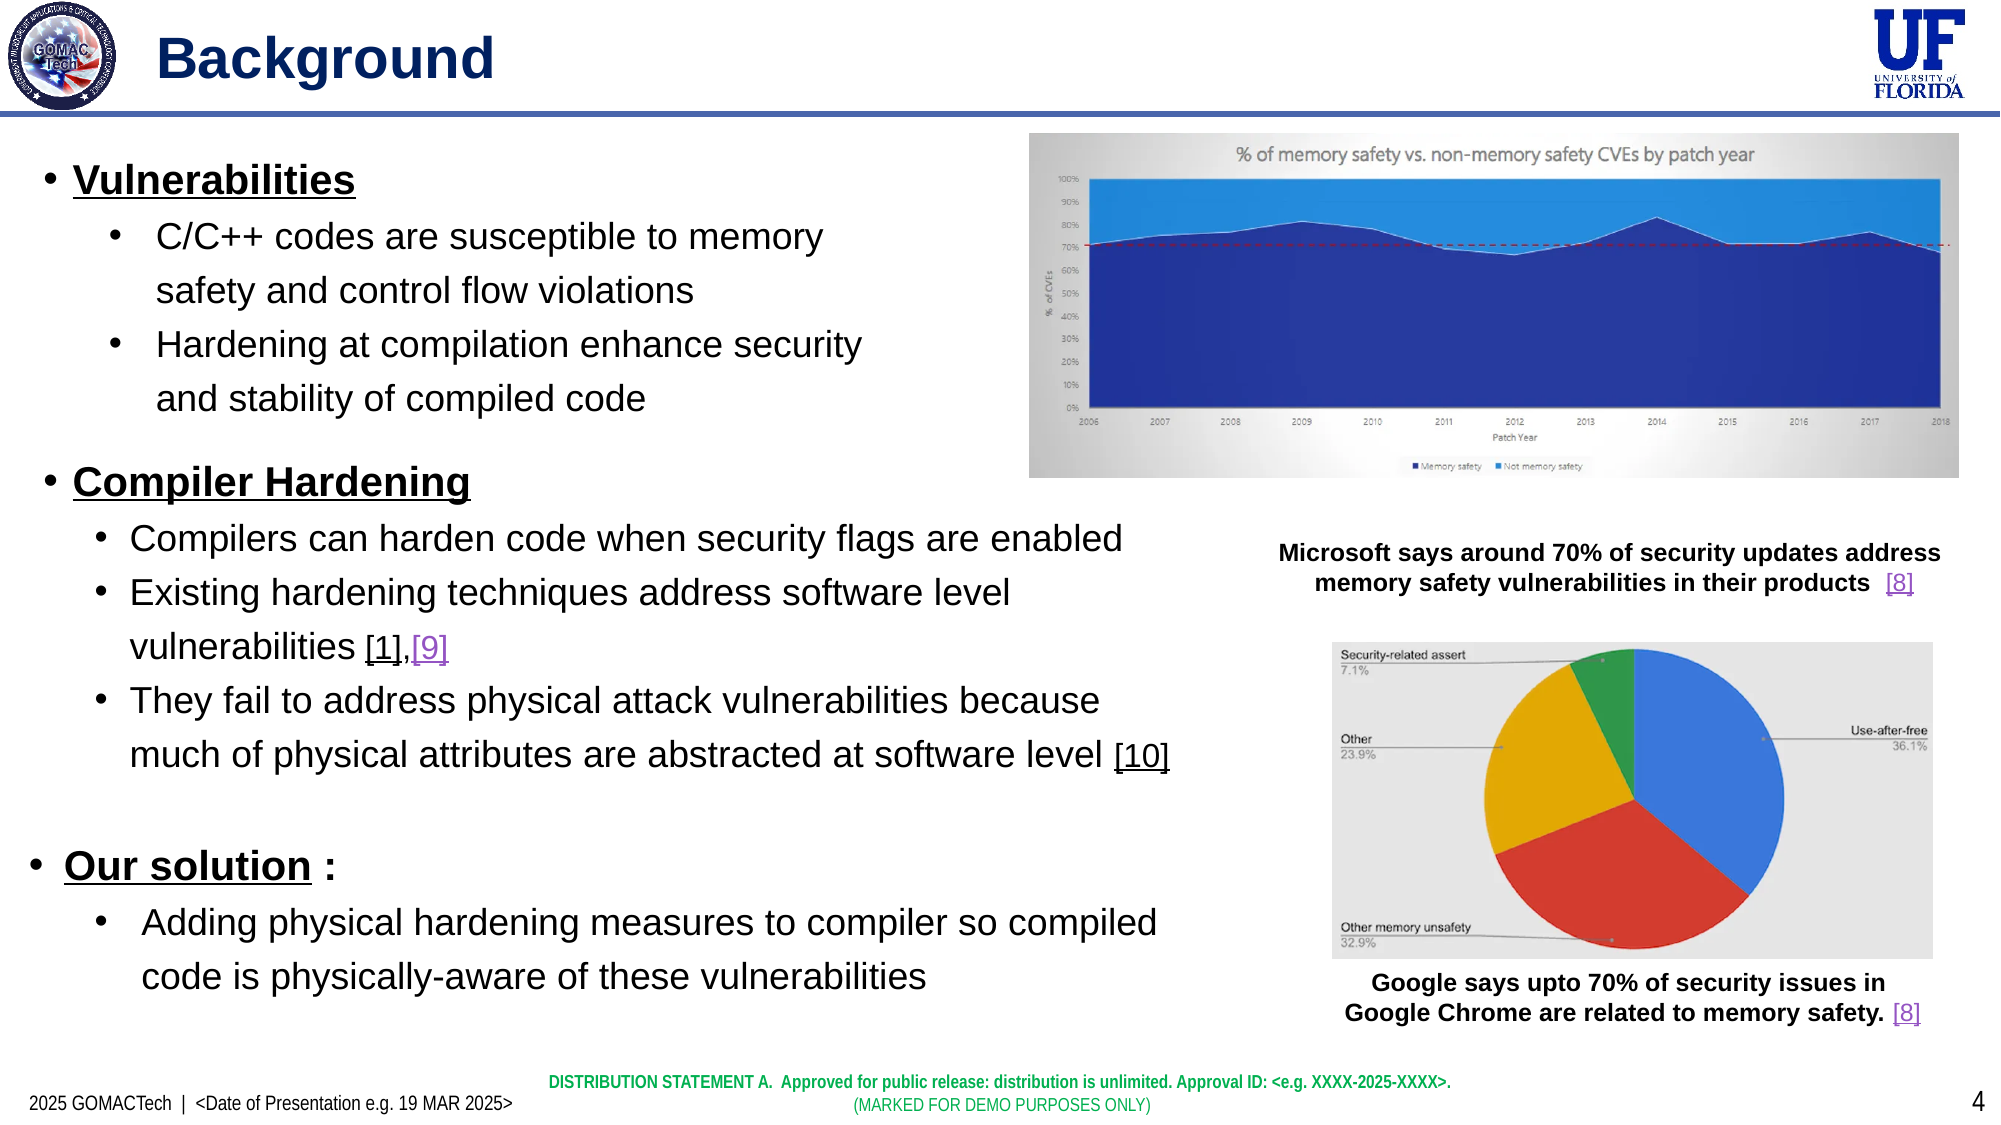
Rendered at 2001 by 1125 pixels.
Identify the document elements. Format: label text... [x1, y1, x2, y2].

text_box Microsoft says around 70% of security updates address memory safety vulnerabilities in their products [8] [1199, 528, 2000, 604]
picture [1332, 642, 1933, 959]
picture [1029, 133, 1959, 478]
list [1824, 0, 1996, 104]
text_box Google says upto 70% of security issues in Google Chrome are related to memory safety. [8] [1199, 958, 2000, 1034]
text_box Vulnerabilities C/C++ codes are susceptible to memory safety and control flow violations Hardening at compilation enhance security and stability of compiled code [0, 135, 880, 422]
text_box Background [140, 0, 1701, 110]
text_box Compiler Hardening Compilers can harden code when security flags are enabled Existing hardening techniques address software level vulnerabilities [1],[9] They fail to address physical attack vulnerabilities because much of physical attributes are abstracted at software level [10] Our solution : Adding physical hardening measures to compiler so compiled code is physically-aware of these vulnerabilities [0, 422, 1199, 1125]
picture [6, 0, 117, 111]
